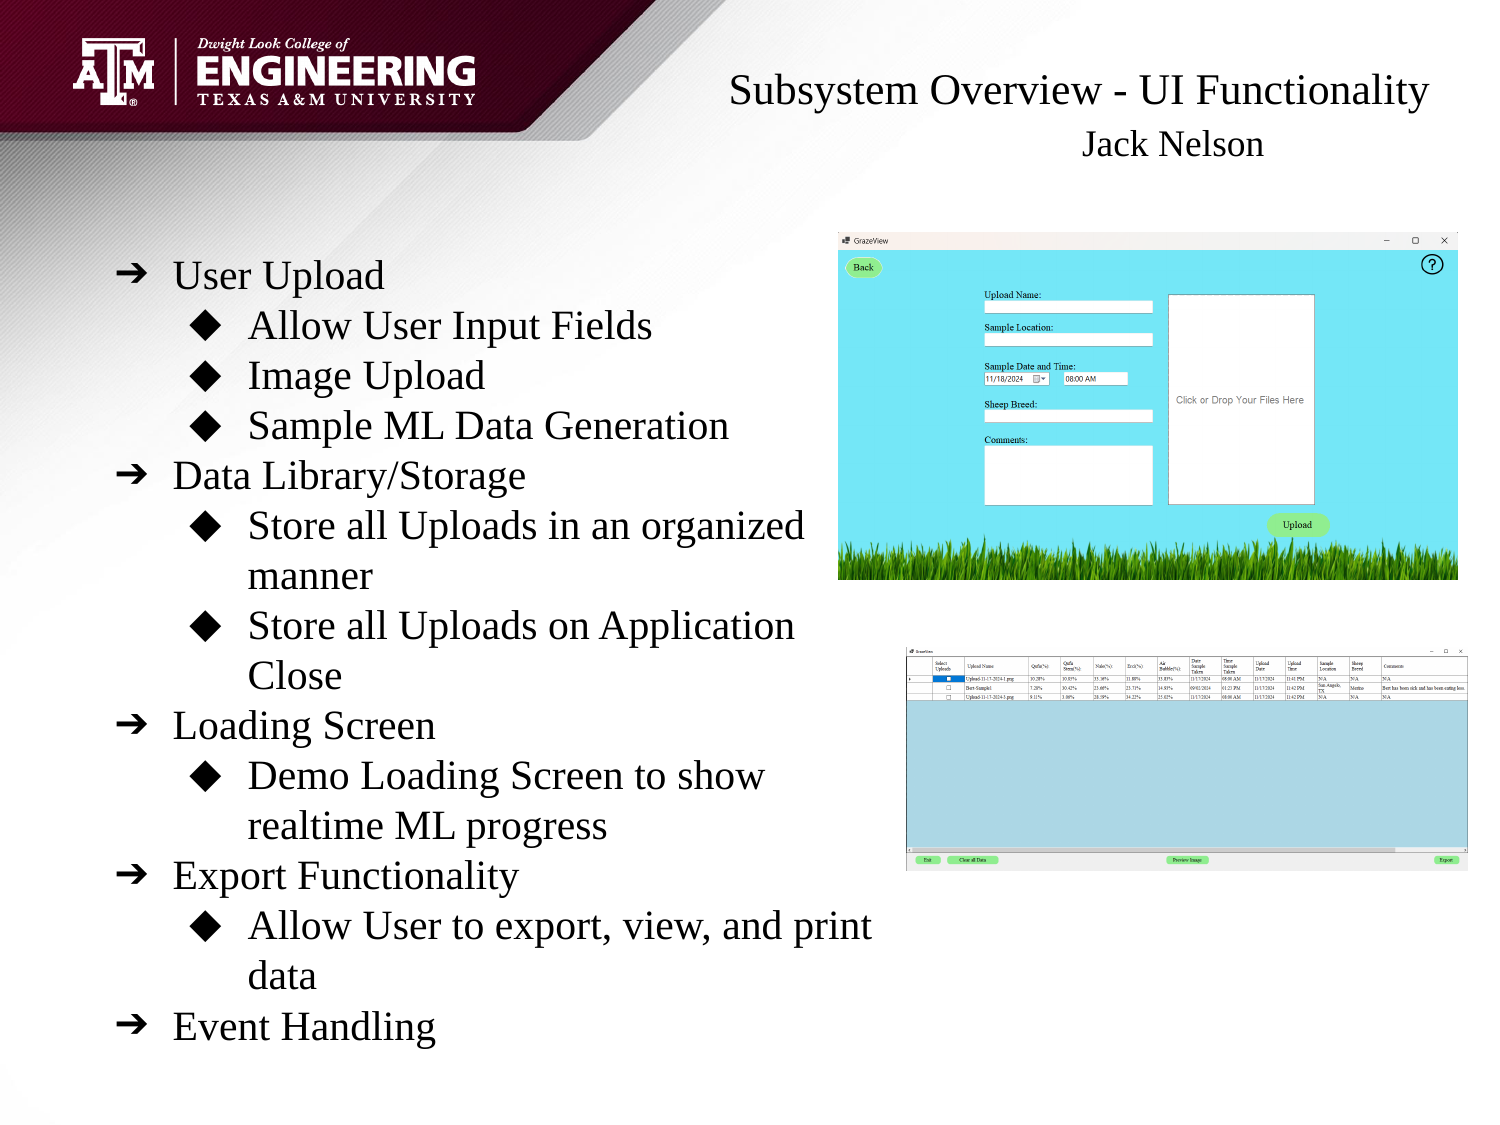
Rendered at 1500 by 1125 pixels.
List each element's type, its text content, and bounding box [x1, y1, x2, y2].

picture [0, 0, 1500, 1125]
text_box User Upload Allow User Input Fields Image Upload Sample ML Data Generation Data Library/Storage Store all Uploads in an organized manner Store all Uploads on Application Close Loading Screen Demo Loading Screen to show realtime ML progress Export Functionality Allow User to export, view, and print data Event Handling [82, 232, 914, 1098]
title Jack Nelson [913, 102, 1434, 181]
title Subsystem Overview - UI Functionality [684, 21, 1475, 153]
